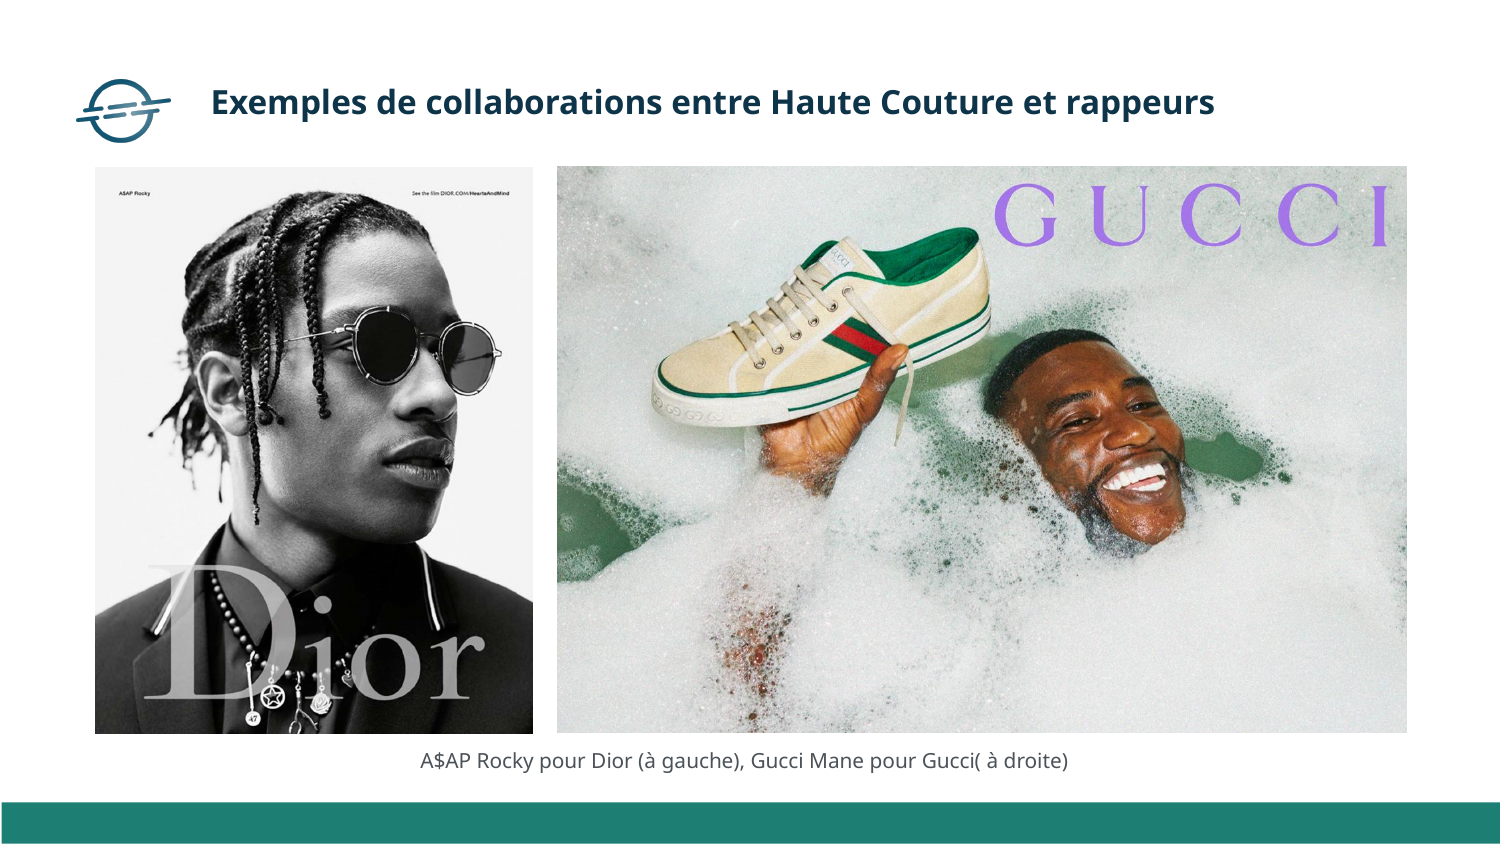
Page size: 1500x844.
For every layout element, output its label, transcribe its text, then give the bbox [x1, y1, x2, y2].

picture [75, 78, 171, 143]
text_box [1, 802, 1500, 844]
title A$AP Rocky pour Dior (à gauche), Gucci Mane pour Gucci( à droite) [106, 732, 1382, 785]
title Exemples de collaborations entre Haute Couture et rappeurs [195, 66, 1266, 154]
picture [556, 166, 1407, 734]
picture [94, 166, 533, 734]
